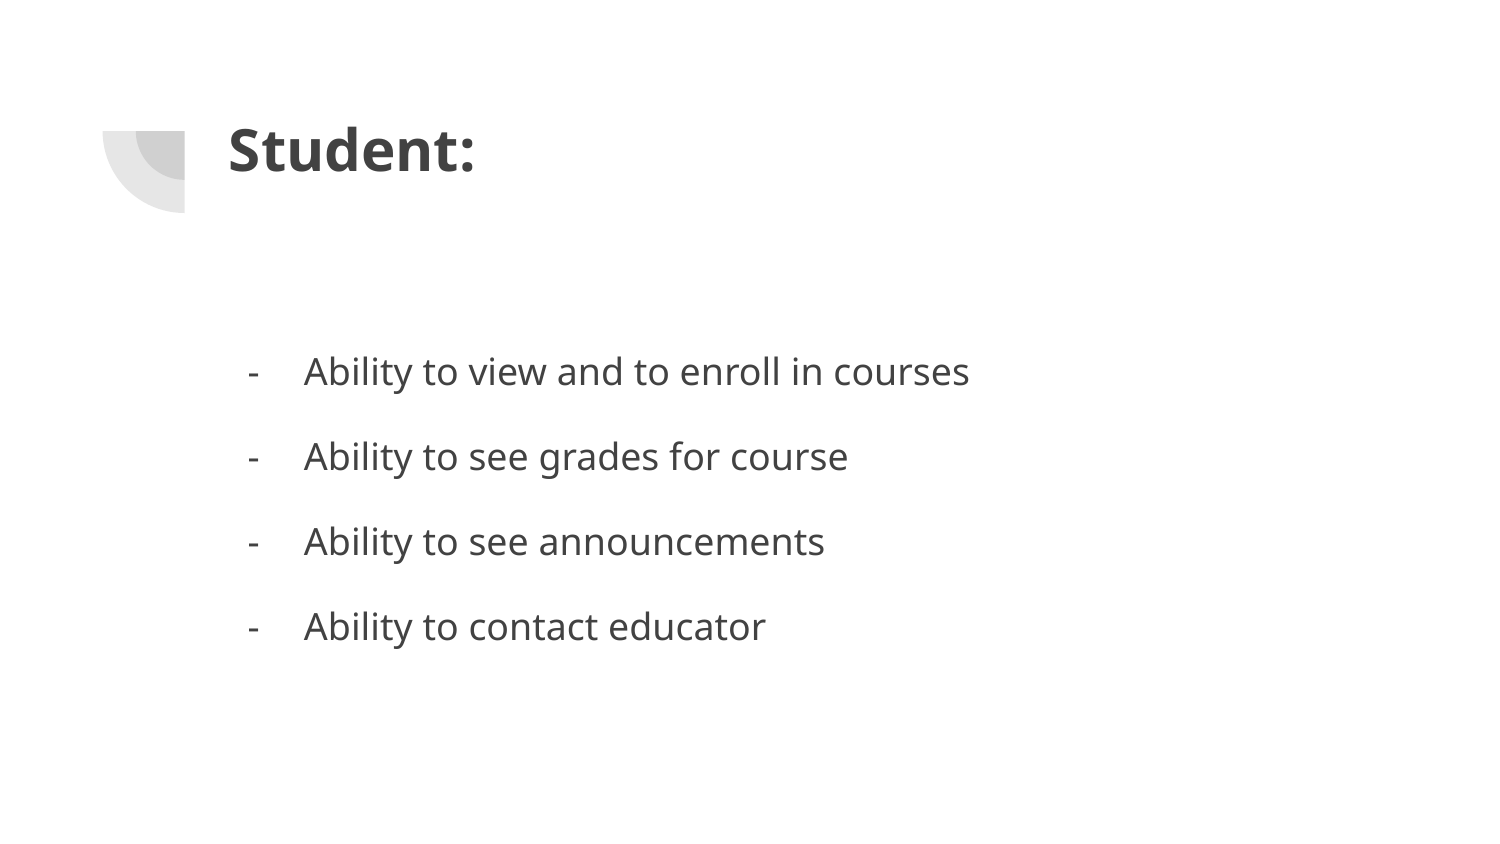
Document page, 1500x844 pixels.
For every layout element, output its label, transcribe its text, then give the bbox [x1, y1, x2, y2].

list Ability to view and to enroll in courses Ability to see grades for course Ability to see announcements Ability to contact educator [213, 326, 1368, 744]
title Student: [213, 98, 1368, 263]
